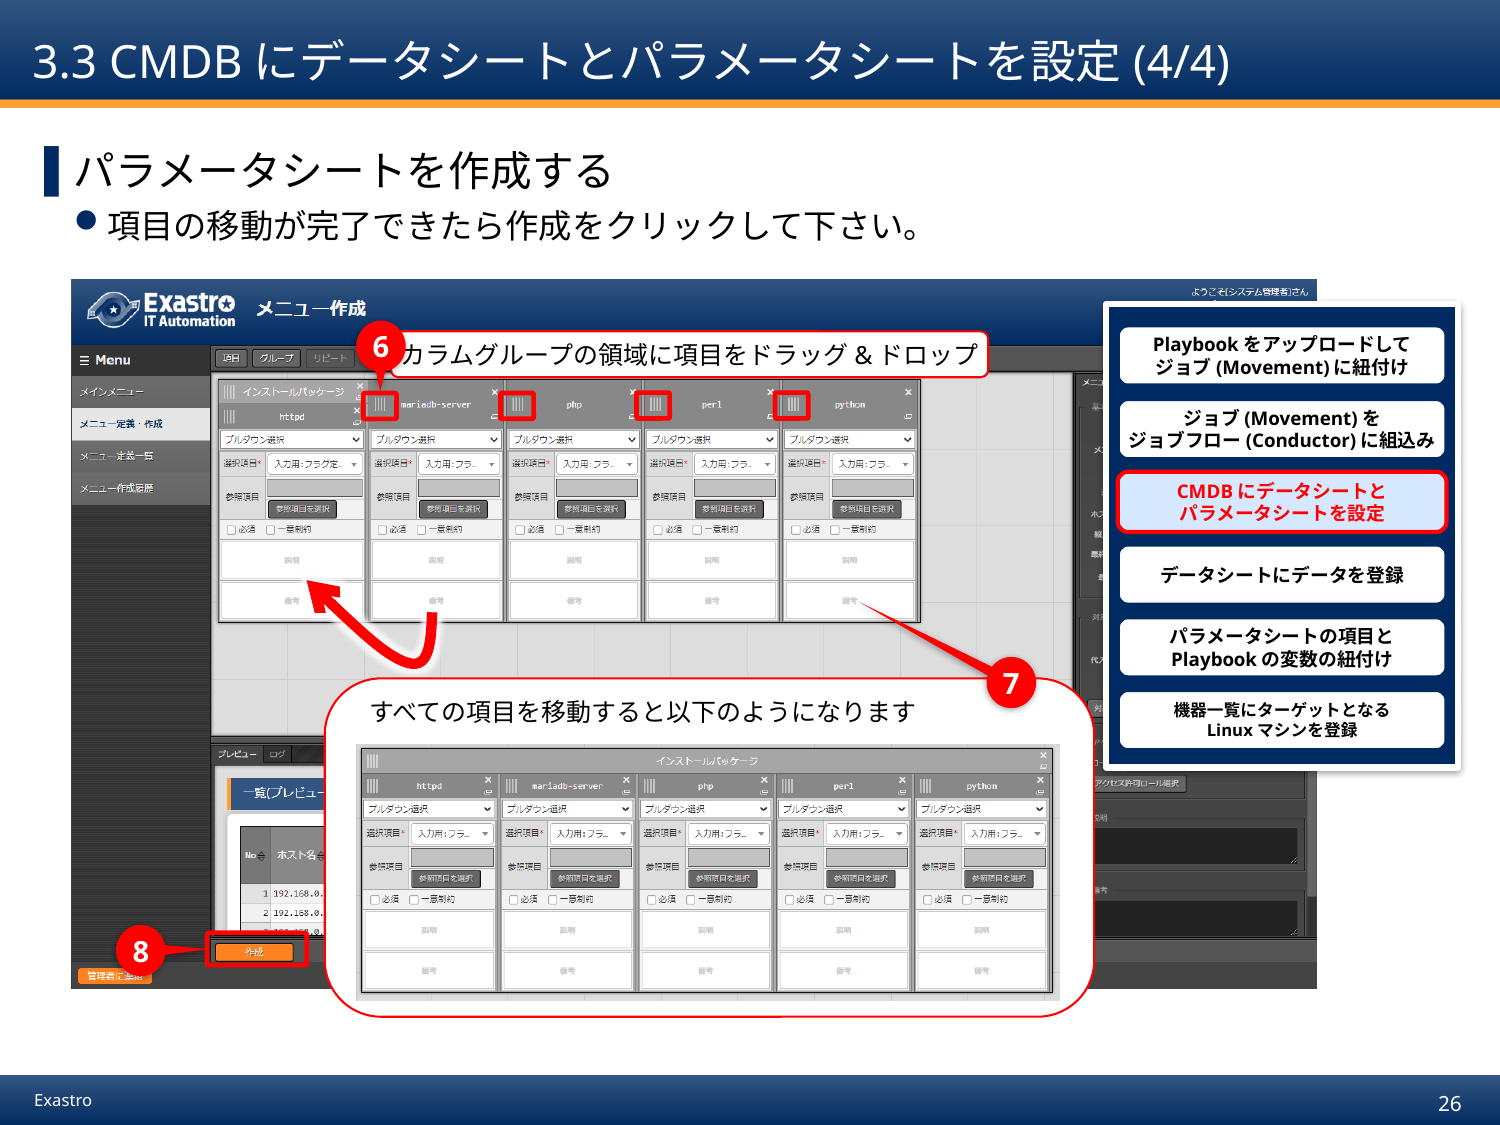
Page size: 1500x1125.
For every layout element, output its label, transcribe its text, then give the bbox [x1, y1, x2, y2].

picture [71, 279, 1318, 1001]
text_box 機器一覧にターゲットとなる Linuxマシンを登録 [1322, 687, 1449, 753]
text_box CMDBにデータシートと パラメータシートを設定 [1322, 469, 1449, 535]
text_box Playbookをアップロードして ジョブ(Movement)に紐付け [1322, 323, 1449, 388]
text_box [338, 997, 1081, 1017]
text_box パラメータシートの項目と Playbookの変数の紐付け [1322, 615, 1449, 680]
text_box データシートにデータを登録 [1322, 542, 1449, 607]
text_box [1322, 301, 1461, 771]
picture [0, 0, 1500, 1125]
list パラメータシートを作成する 項目の移動が完了できたら作成をクリックして下さい。 [29, 137, 1500, 1059]
title 3.3 CMDBにデータシートとパラメータシートを設定(4/4) [17, 18, 1459, 96]
text_box ジョブ(Movement)を ジョブフロー(Conductor)に組込み [1322, 396, 1449, 462]
